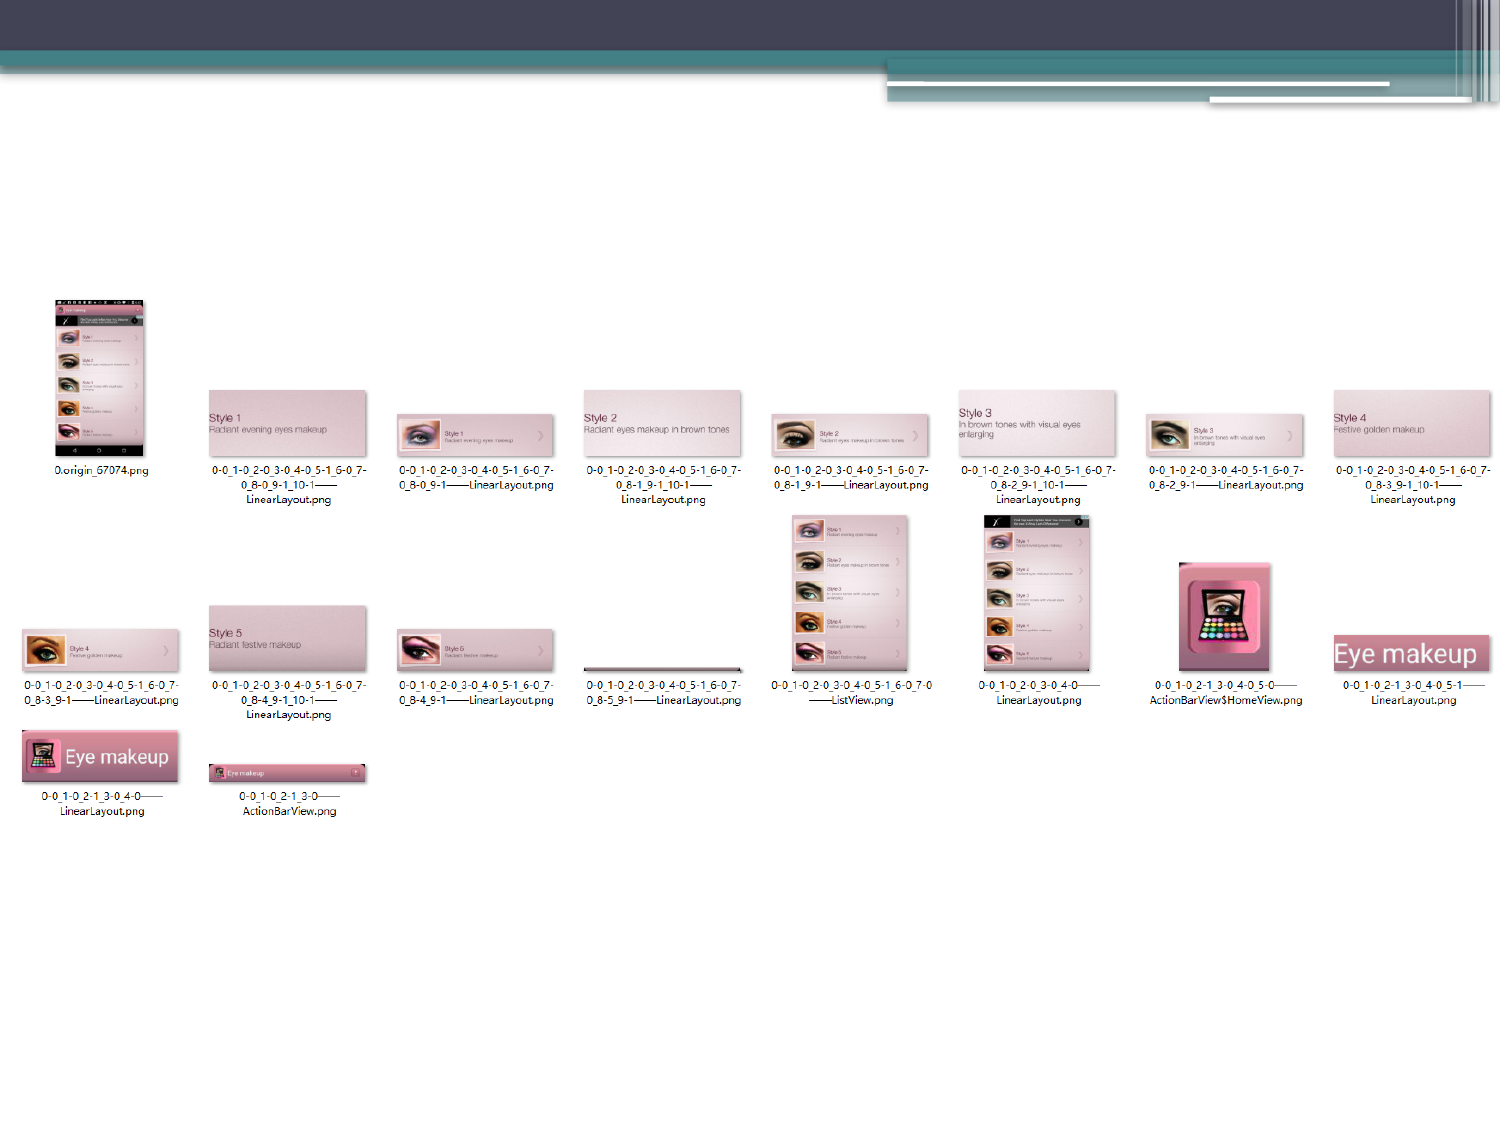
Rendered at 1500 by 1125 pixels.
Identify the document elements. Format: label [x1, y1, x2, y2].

picture [0, 285, 1500, 840]
